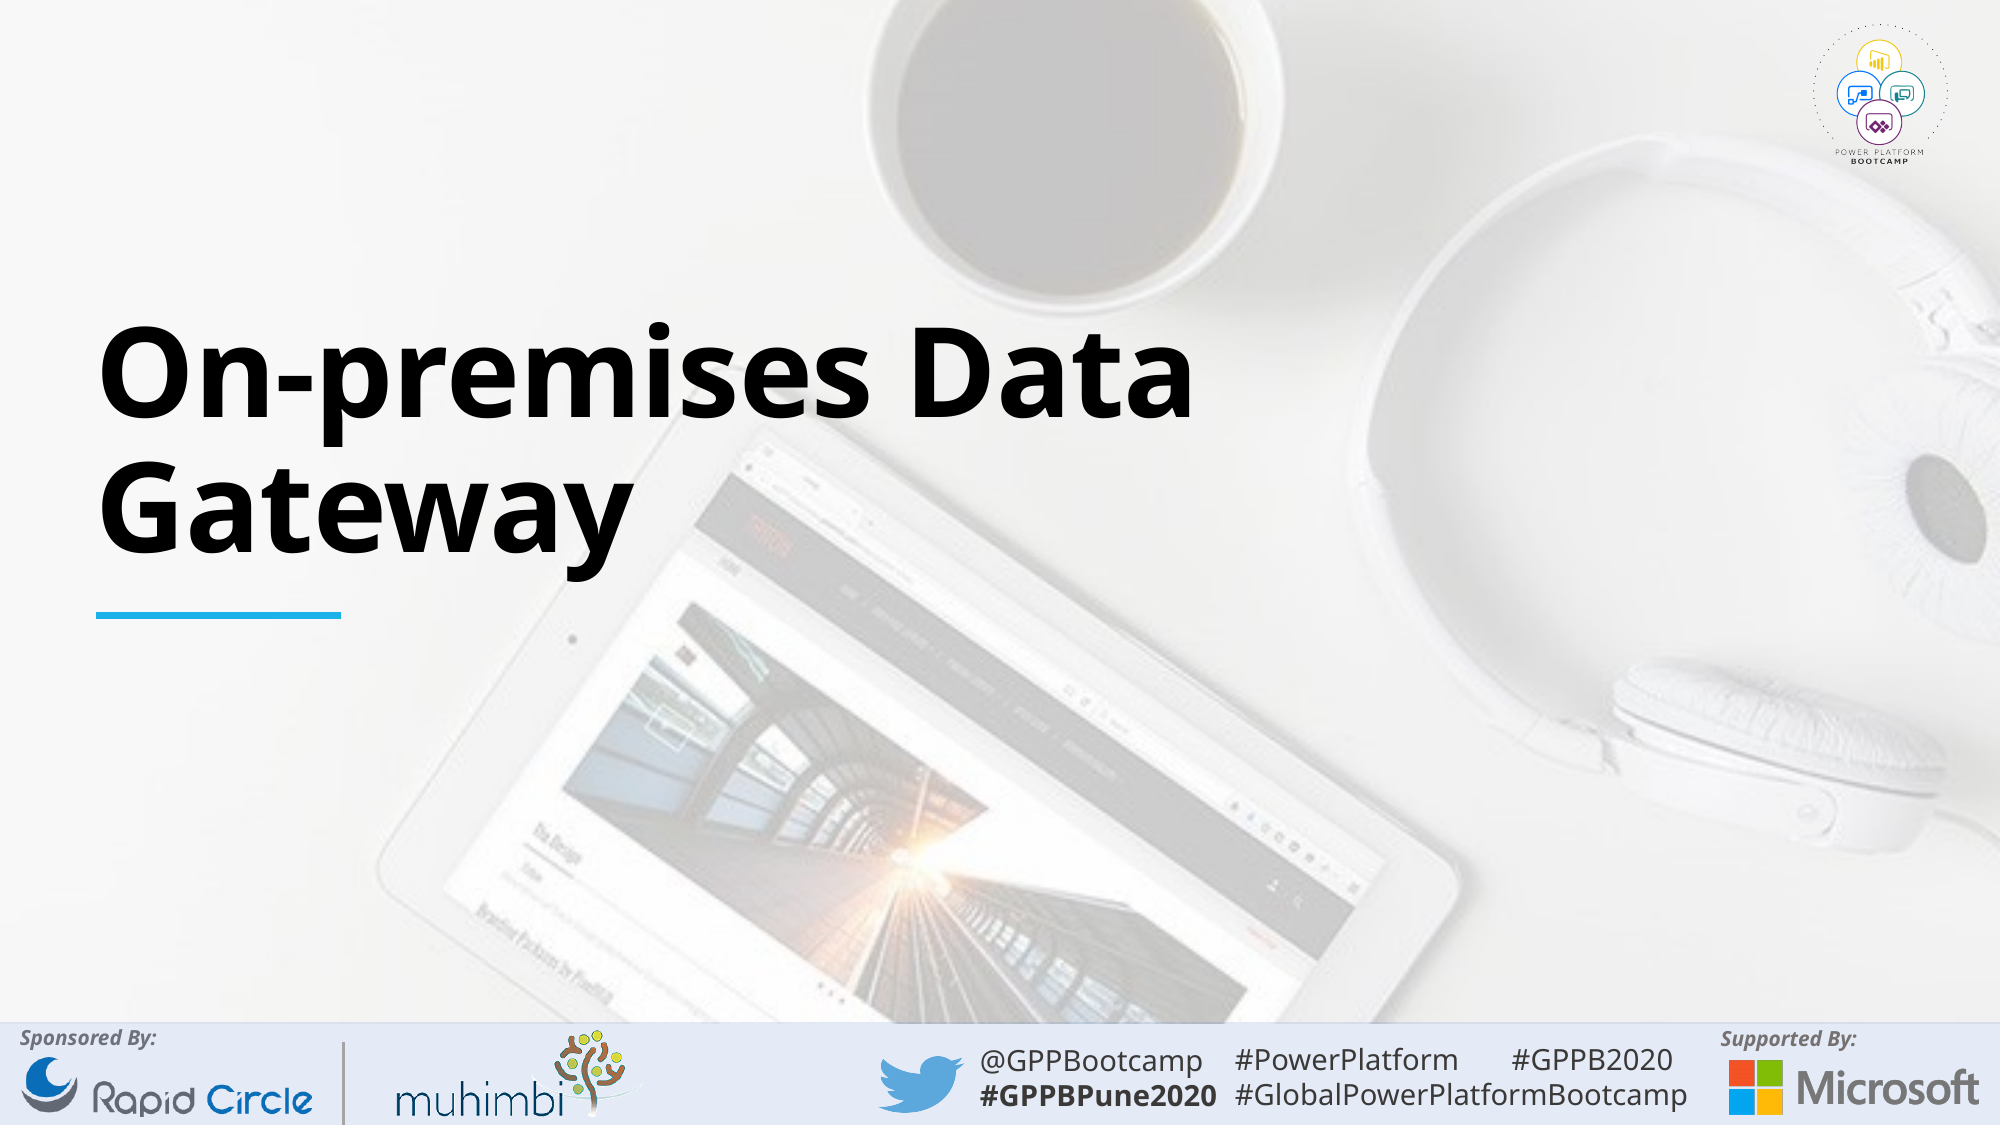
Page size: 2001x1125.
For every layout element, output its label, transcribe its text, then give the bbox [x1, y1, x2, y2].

picture [0, 1024, 2000, 1125]
title On-premises Data Gateway [95, 307, 1731, 580]
picture [1813, 24, 1948, 164]
